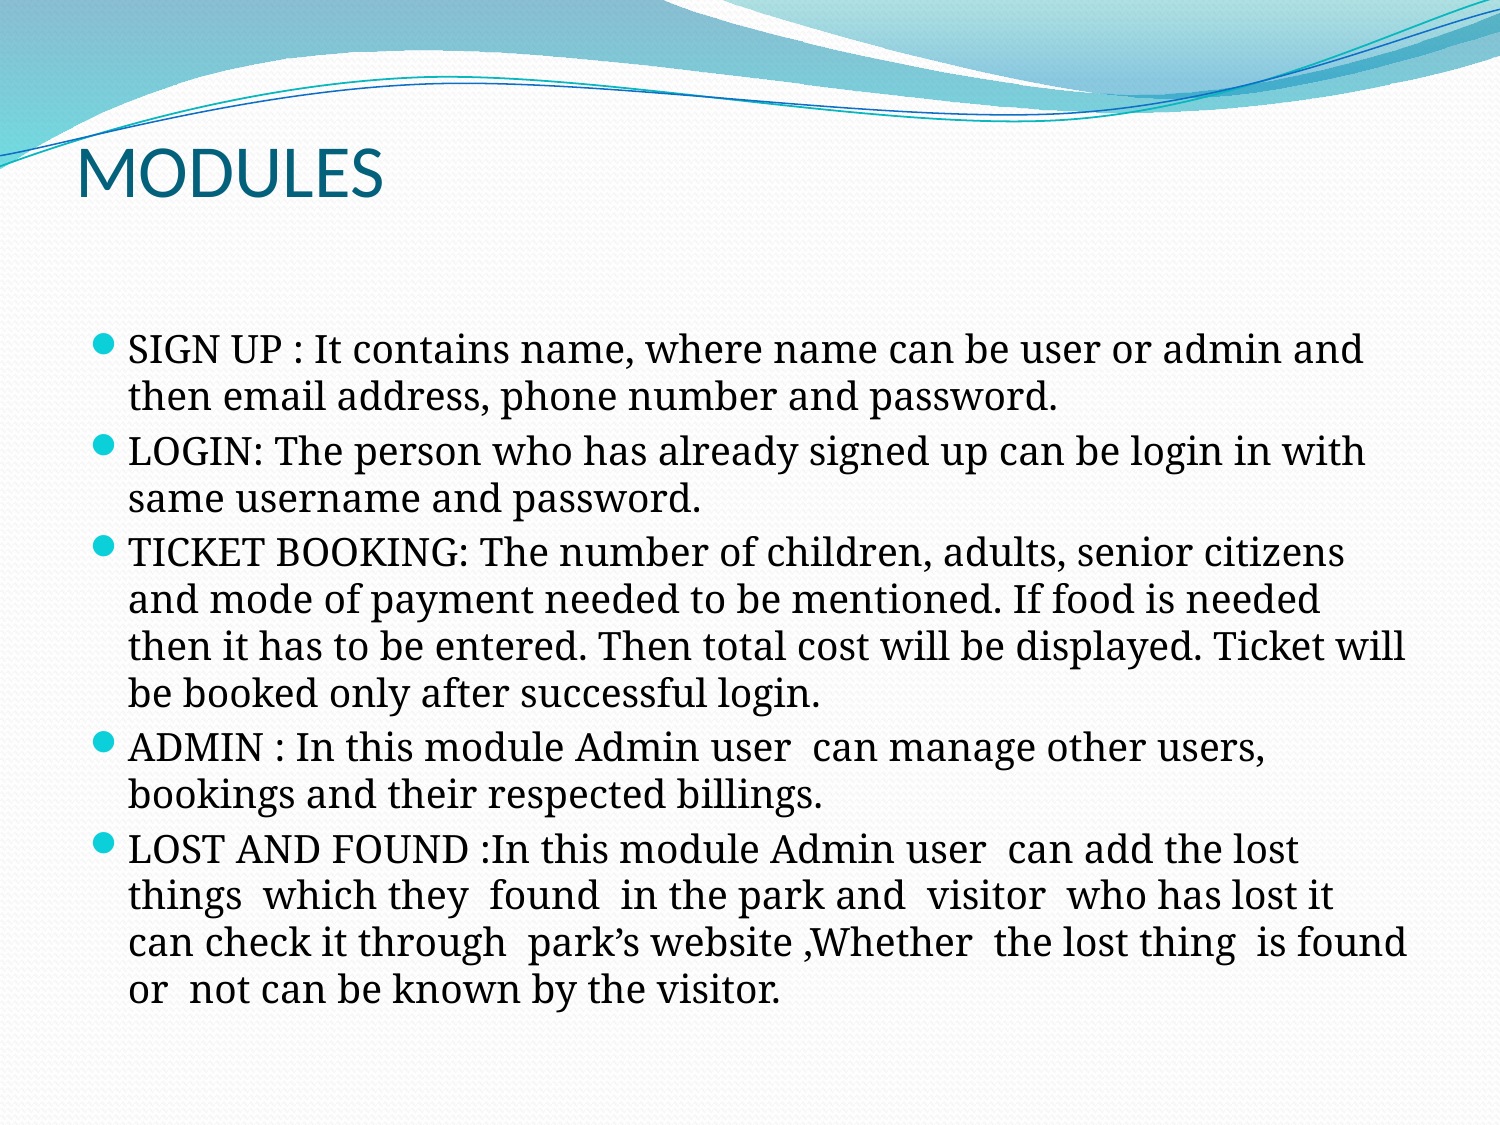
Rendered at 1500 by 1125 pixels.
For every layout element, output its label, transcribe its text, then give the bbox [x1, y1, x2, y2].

title MODULES [75, 115, 1425, 303]
list SIGN UP : It contains name, where name can be user or admin and then email address, phone number and password. LOGIN: The person who has already signed up can be login in with same username and password. TICKET BOOKING: The number of children, adults, senior citizens and mode of payment needed to be mentioned. If food is needed then it has to be entered. Then total cost will be displayed. Ticket will be booked only after successful login. ADMIN : In this module Admin user can manage other users, bookings and their respected billings. LOST AND FOUND :In this module Admin user can add the lost things which they found in the park and visitor who has lost it can check it through park’s website ,Whether the lost thing is found or not can be known by the visitor. [75, 317, 1425, 1038]
